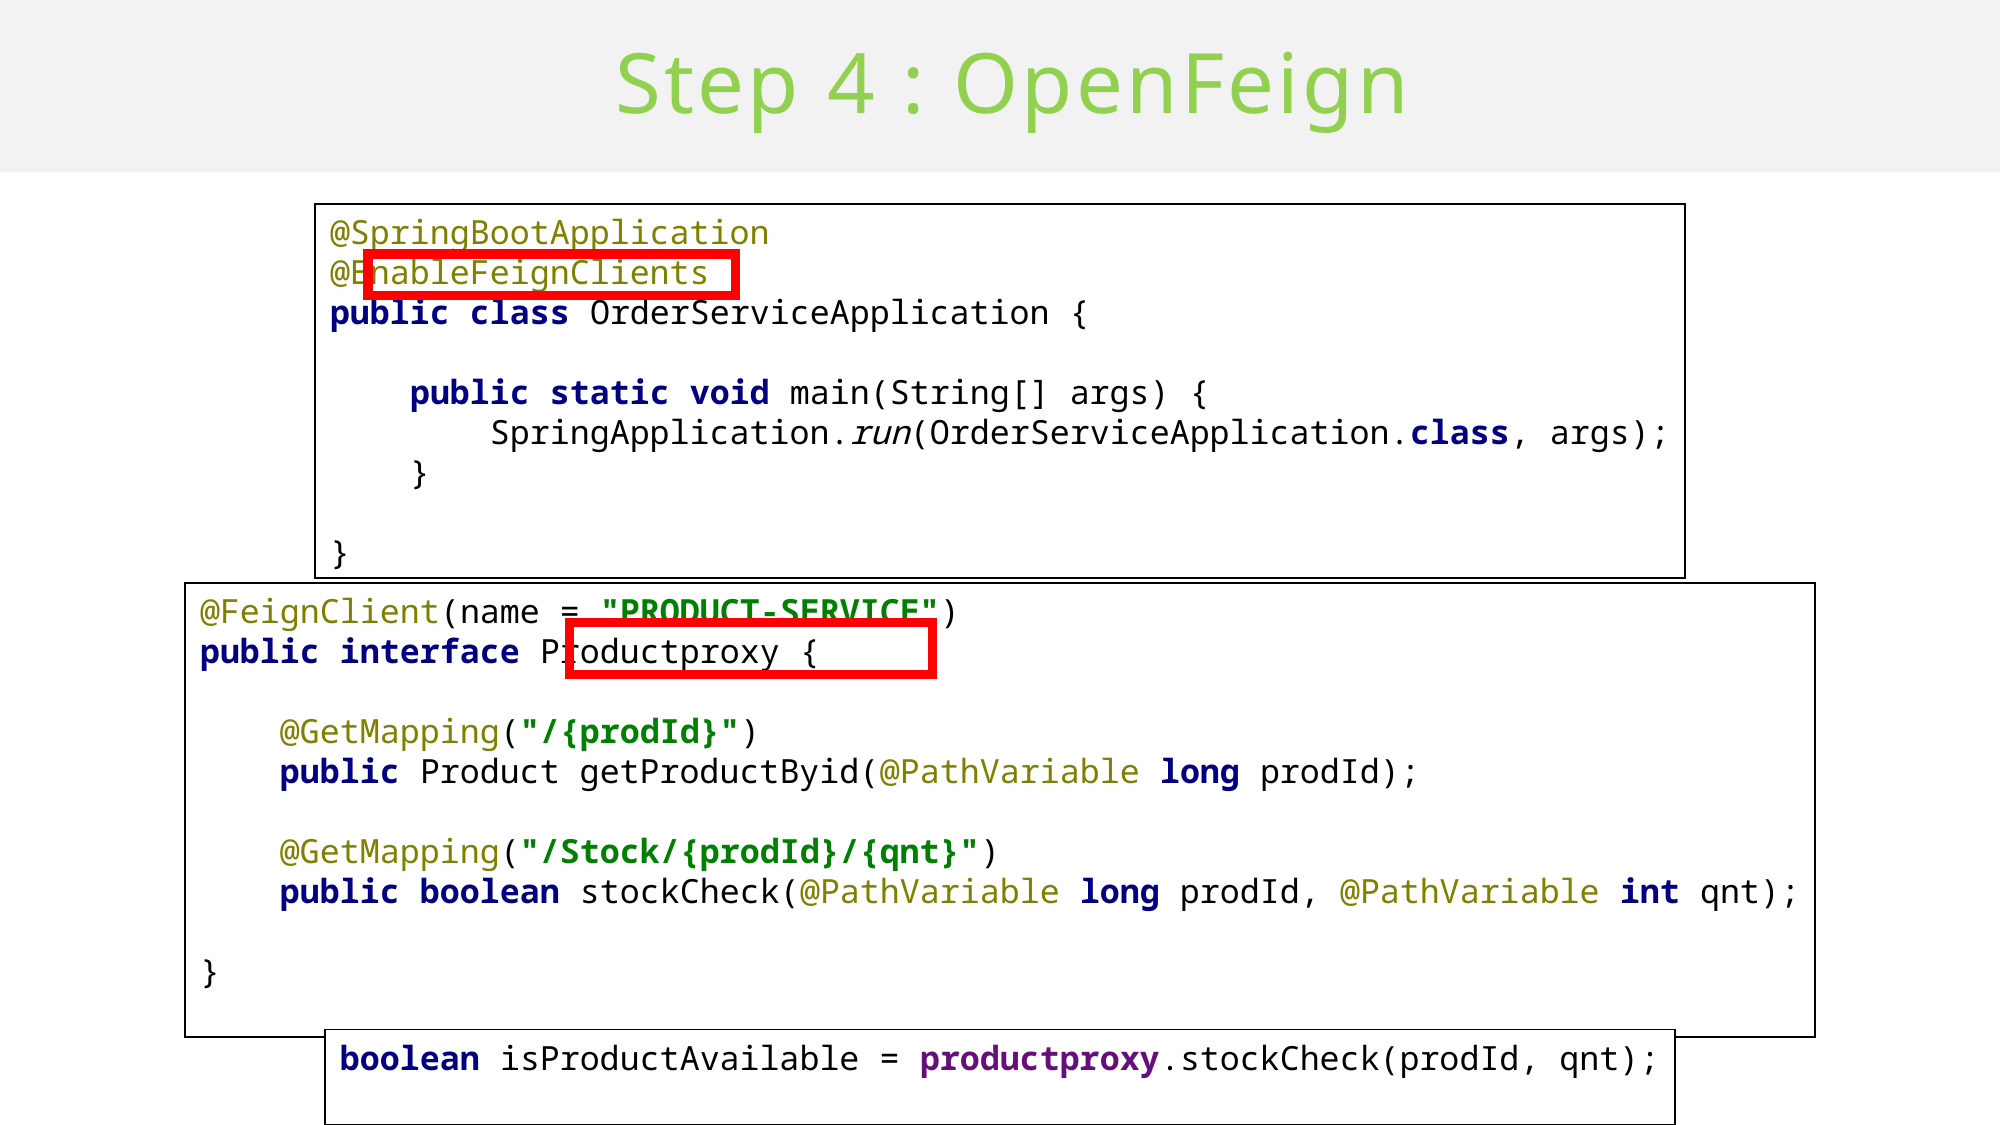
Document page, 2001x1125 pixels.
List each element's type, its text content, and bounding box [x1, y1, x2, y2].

text_box [367, 253, 737, 297]
text_box @FeignClient(name = "PRODUCT-SERVICE") public interface Productproxy { @GetMapping("/{prodId}") public Product getProductByid(@PathVariable long prodId); @GetMapping("/Stock/{prodId}/{qnt}") public boolean stockCheck(@PathVariable long prodId, @PathVariable int qnt); } [184, 583, 1815, 1038]
text_box @SpringBootApplication @EnableFeignClients public class OrderServiceApplication { public static void main(String[] args) { SpringApplication.run(OrderServiceApplication.class, args); } } [315, 203, 1685, 579]
text_box boolean isProductAvailable = productproxy.stockCheck(prodId, qnt); [324, 1029, 1675, 1125]
title Step 4 : OpenFeign [0, 0, 2000, 173]
text_box [568, 622, 934, 675]
